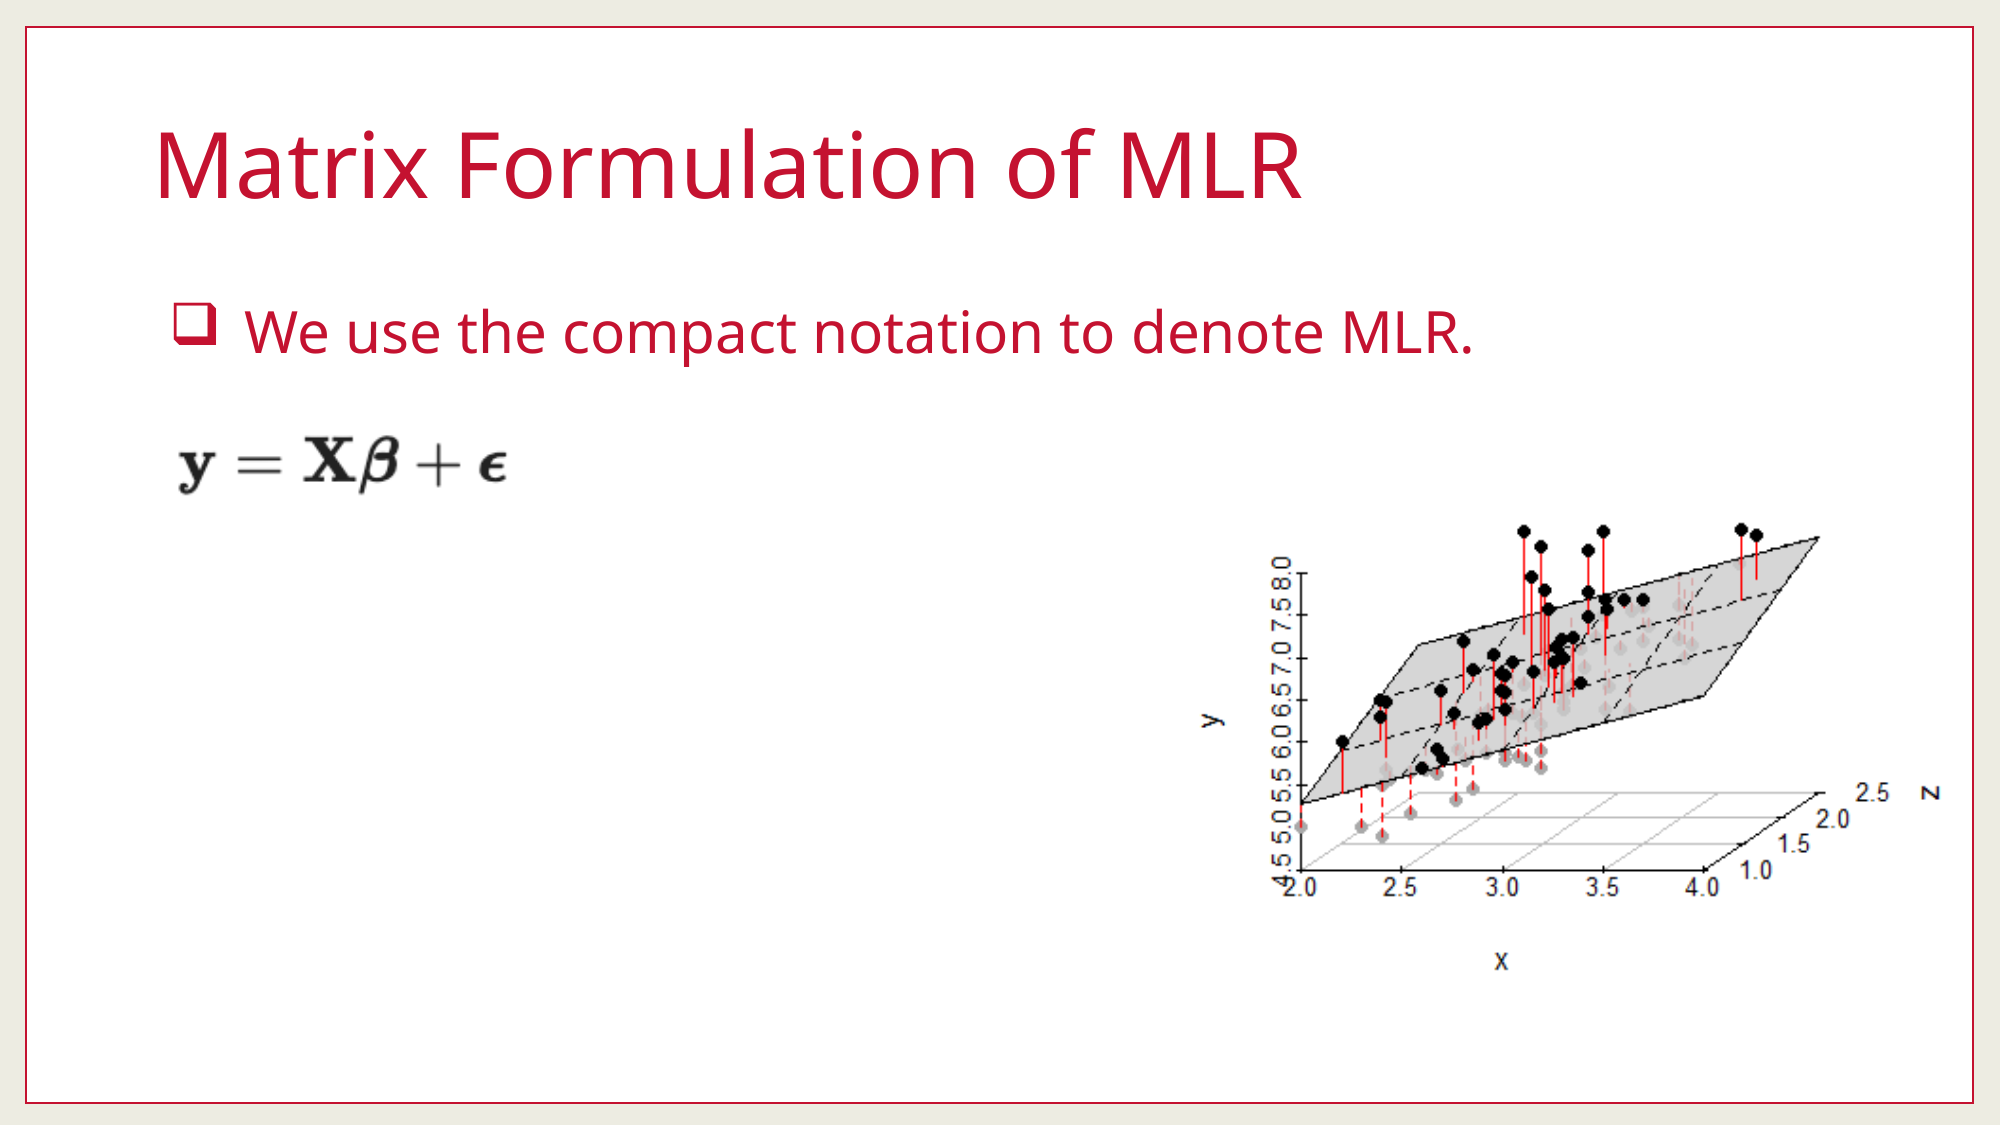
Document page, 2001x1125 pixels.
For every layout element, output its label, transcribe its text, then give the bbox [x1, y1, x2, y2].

title Matrix Formulation of MLR [137, 59, 1945, 278]
picture [137, 386, 562, 528]
picture [1188, 484, 1945, 976]
